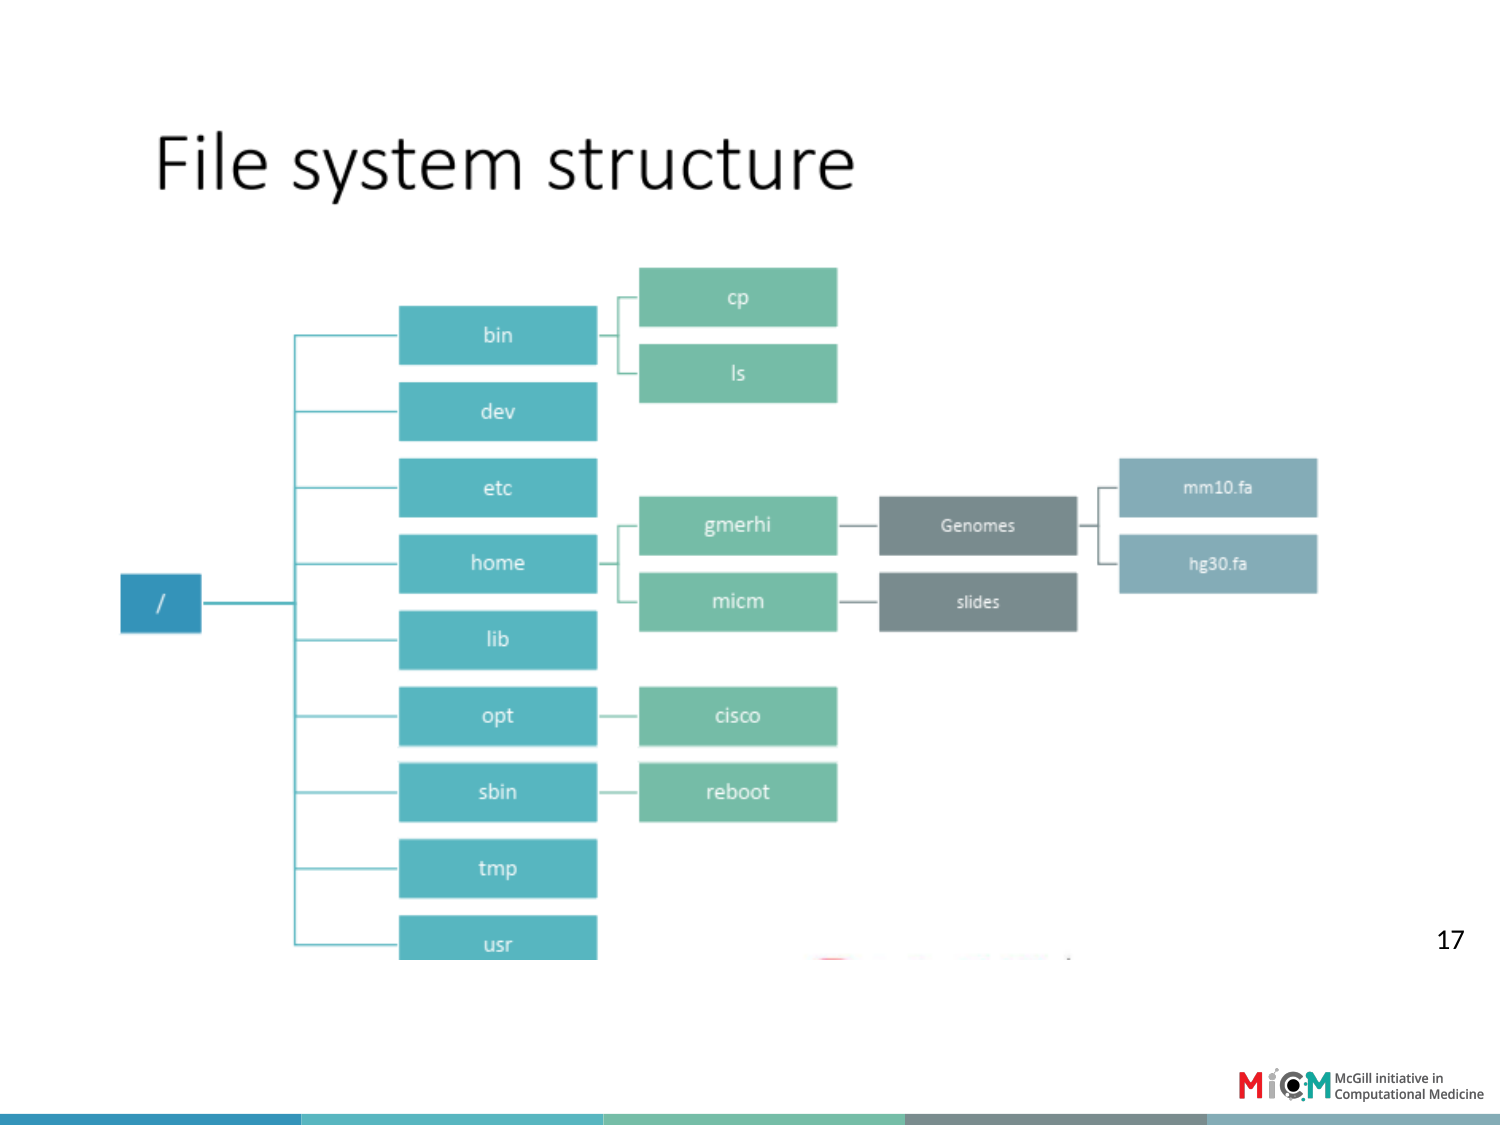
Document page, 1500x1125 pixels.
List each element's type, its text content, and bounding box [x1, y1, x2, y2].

slide_number 17 [1389, 905, 1480, 971]
picture [1211, 1051, 1500, 1122]
picture [97, 58, 1403, 960]
